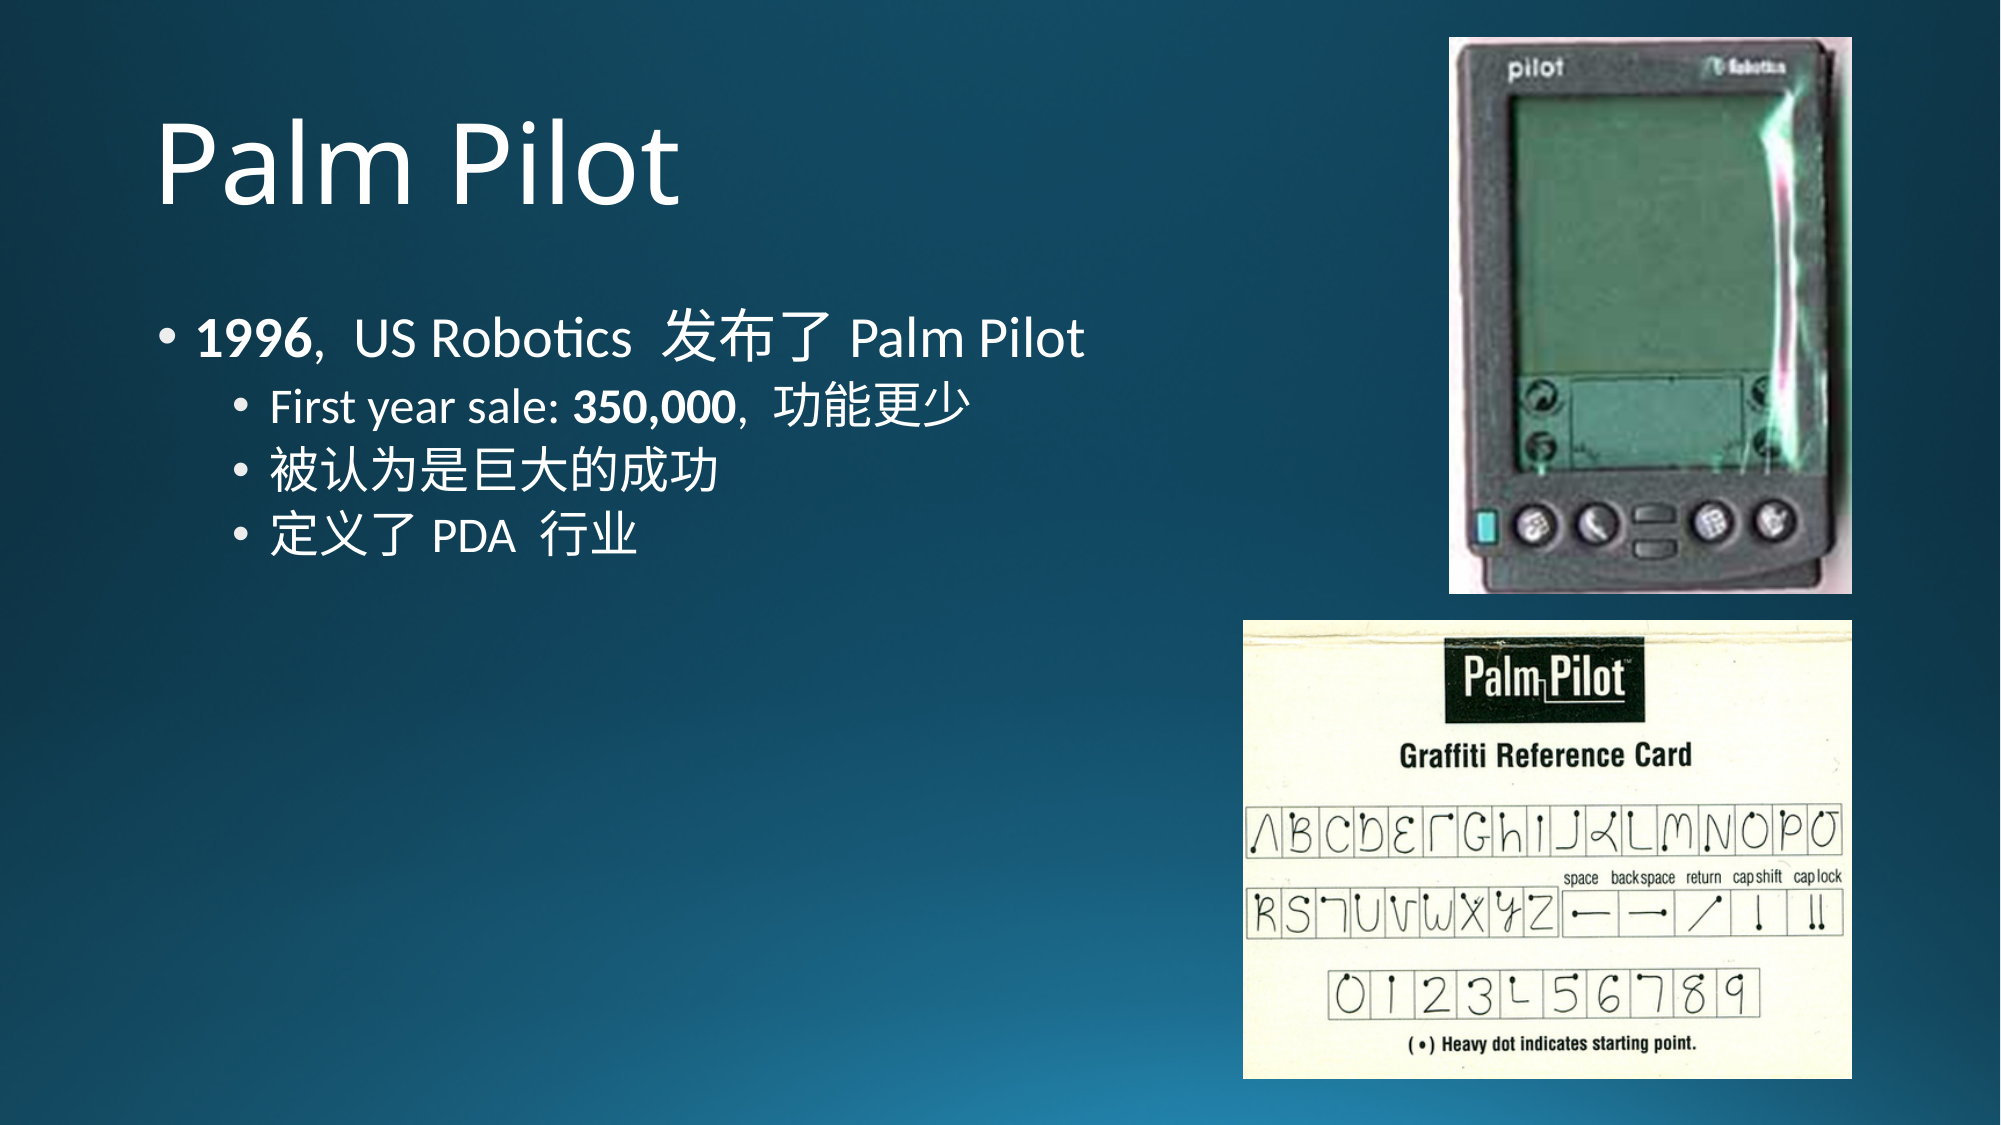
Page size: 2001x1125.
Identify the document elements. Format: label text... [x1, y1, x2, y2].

title Palm Pilot [1852, 59, 1863, 278]
picture [0, 0, 2001, 1125]
list 1996, US Robotics 发布了Palm Pilot First year sale: 350,000, 功能更少 被认为是巨大的成功 定义了PDA 行业 [142, 299, 1184, 1014]
title Palm Pilot [137, 59, 1449, 278]
